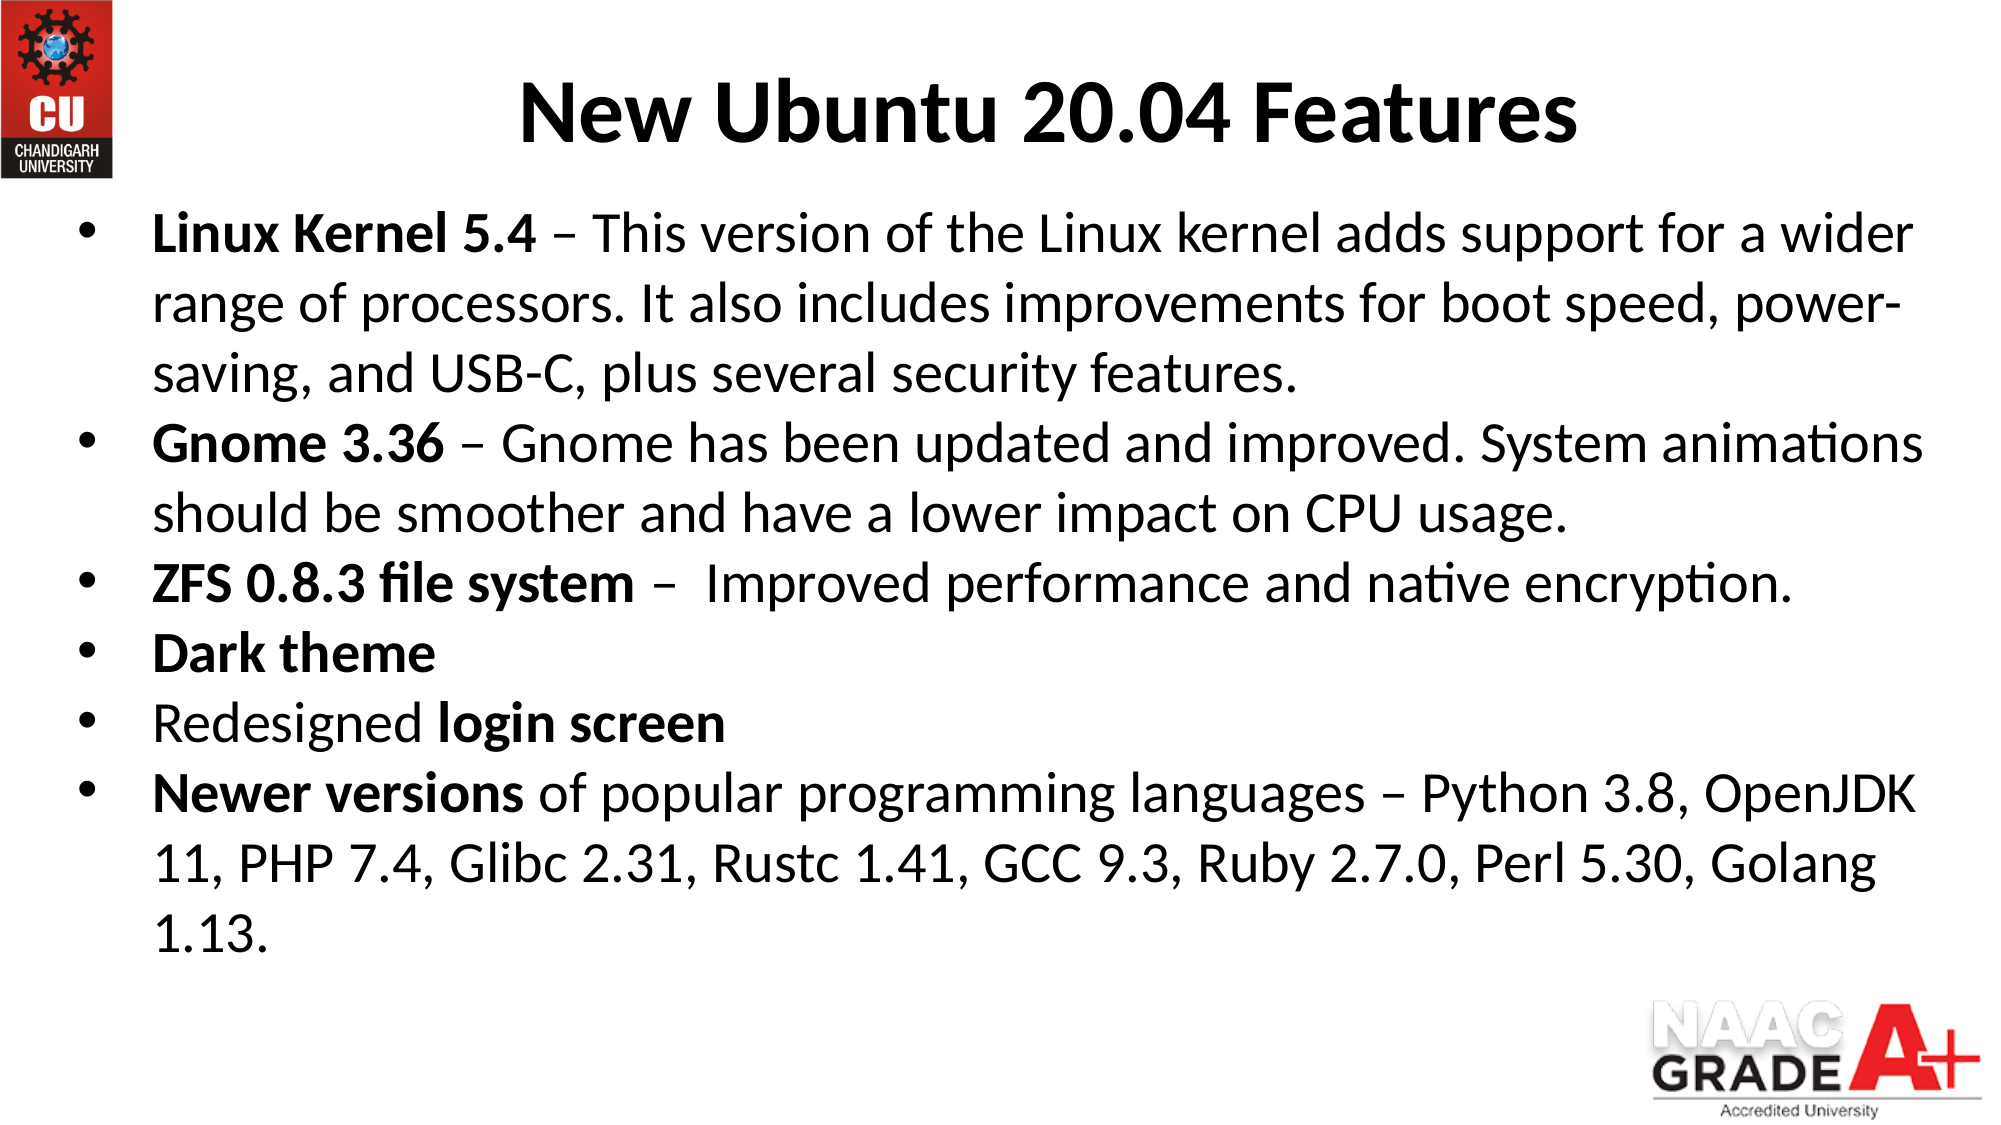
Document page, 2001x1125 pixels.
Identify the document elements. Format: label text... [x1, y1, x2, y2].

picture [1638, 995, 1998, 1125]
text_box New Ubuntu 20.04 Features [155, 0, 1944, 186]
picture [0, 0, 113, 179]
text_box Linux Kernel 5.4 – This version of the Linux kernel adds support for a wider range of processors. It also includes improvements for boot speed, power-saving, and USB-C, plus several security features. Gnome 3.36 – Gnome has been updated and improved. System animations should be smoother and have a lower impact on CPU usage. ZFS 0.8.3 file system – Improved performance and native encryption. Dark theme Redesigned login screen Newer versions of popular programming languages – Python 3.8, OpenJDK 11, PHP 7.4, Glibc 2.31, Rustc 1.41, GCC 9.3, Ruby 2.7.0, Perl 5.30, Golang 1.13. [62, 186, 1944, 1112]
